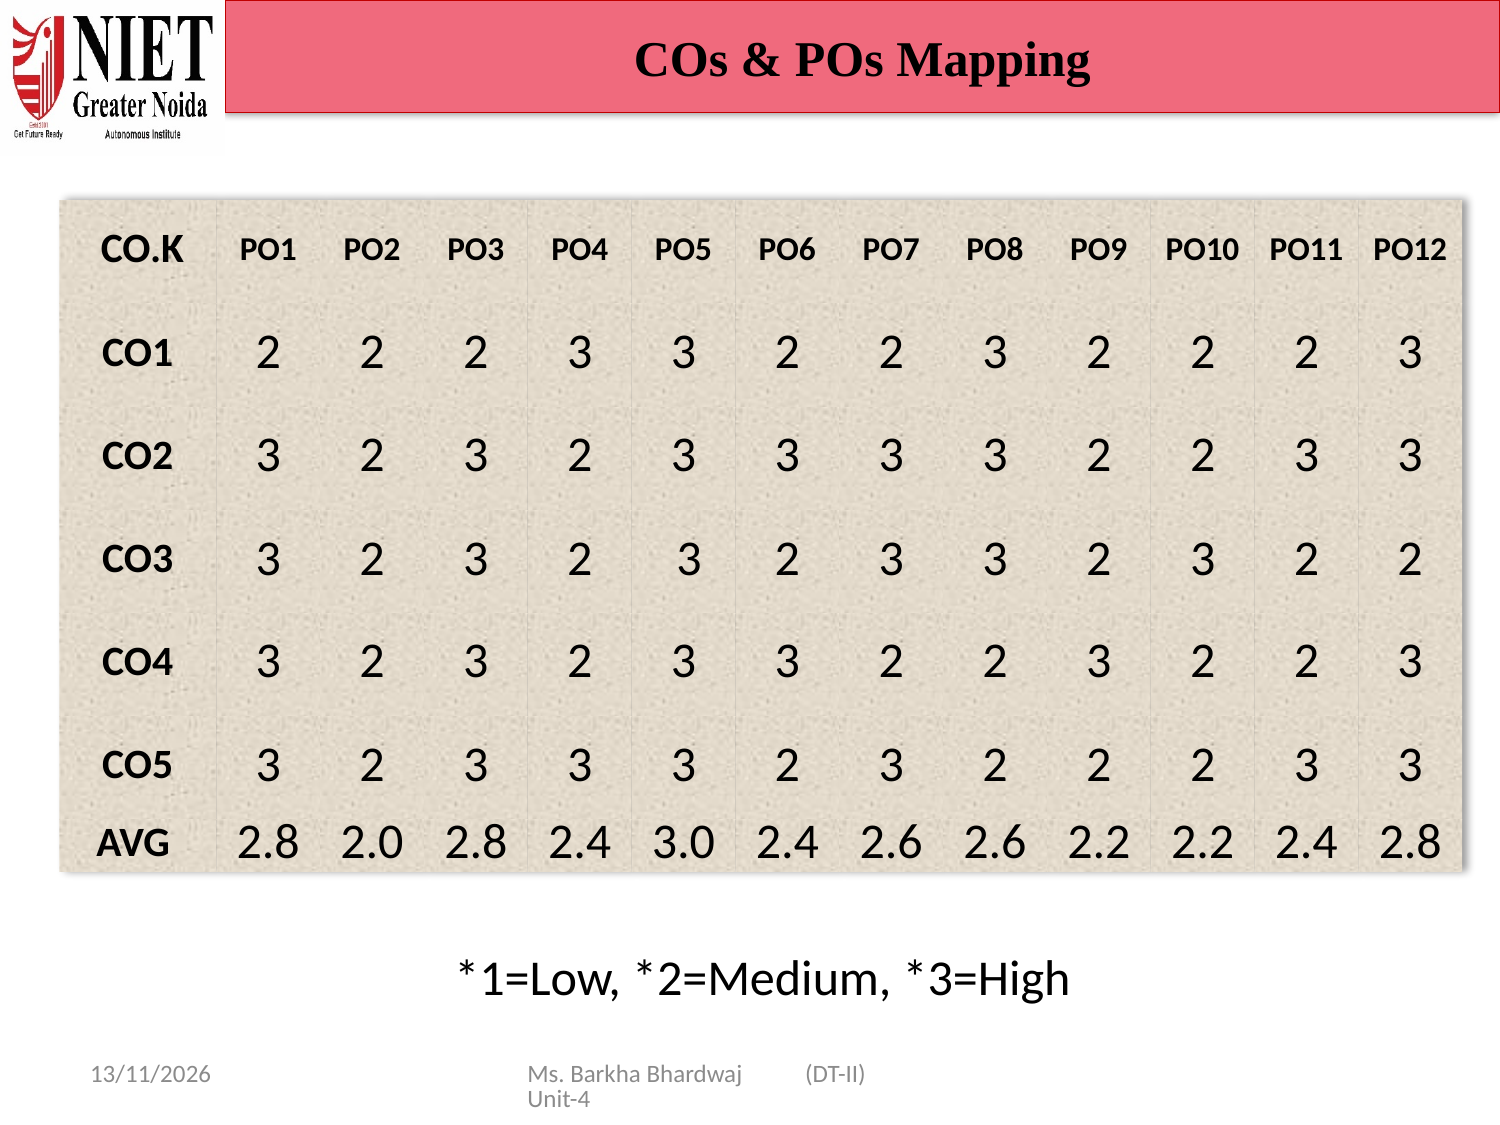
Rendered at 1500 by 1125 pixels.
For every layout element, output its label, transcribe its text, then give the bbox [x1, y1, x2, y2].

table_cell 2 [424, 303, 528, 407]
table_header PO11 [1254, 200, 1358, 303]
table_cell 3 [528, 717, 632, 820]
table_cell 3 [424, 510, 528, 613]
table_cell 3 [735, 613, 839, 717]
table_cell 2 [320, 717, 424, 820]
table_cell 2.6 [839, 820, 943, 872]
table_cell 3 [632, 510, 735, 613]
table_cell 2.4 [528, 820, 632, 872]
table_cell 3 [1358, 613, 1462, 717]
table_cell AVG [59, 820, 216, 872]
table_cell 2.4 [1254, 820, 1358, 872]
table_cell 2 [1047, 510, 1151, 613]
table_cell 2.2 [1151, 820, 1254, 872]
table_cell 2.8 [1358, 820, 1462, 872]
table_cell 3 [943, 510, 1047, 613]
table_header PO5 [632, 200, 735, 303]
table_cell 3 [632, 303, 735, 407]
table_cell 3 [216, 717, 320, 820]
table_cell 2 [1151, 717, 1254, 820]
table_cell 2 [1254, 510, 1358, 613]
table_cell 2 [528, 613, 632, 717]
table_cell 2 [1151, 613, 1254, 717]
table_cell 2 [943, 717, 1047, 820]
table_cell 2 [320, 303, 424, 407]
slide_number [75, 1042, 425, 1103]
table_cell 2 [1151, 303, 1254, 407]
table_cell 2.4 [735, 820, 839, 872]
table_cell 3 [424, 407, 528, 510]
table_cell 2 [216, 303, 320, 407]
table_cell 2 [943, 613, 1047, 717]
table_cell 2 [1047, 717, 1151, 820]
table_cell 3 [1151, 510, 1254, 613]
table_cell CO1 [59, 303, 216, 407]
table_cell 3 [216, 510, 320, 613]
table_cell 2 [735, 717, 839, 820]
table_header PO9 [1047, 200, 1151, 303]
table_cell 3 [839, 407, 943, 510]
table_cell 3 [632, 613, 735, 717]
footer Ms. Barkha Bhardwaj (DT-II) Unit-4 [512, 1042, 988, 1103]
table_cell 3.0 [632, 820, 735, 872]
table_cell 2.2 [1047, 820, 1151, 872]
table_header PO4 [528, 200, 632, 303]
table_cell 3 [839, 510, 943, 613]
table_cell 3 [424, 717, 528, 820]
table_cell 2 [839, 303, 943, 407]
text_box *1=Low, *2=Medium, *3=High [87, 937, 1438, 1013]
table_cell 3 [943, 303, 1047, 407]
table_cell 2 [735, 303, 839, 407]
table_header PO10 [1151, 200, 1254, 303]
table_cell 3 [839, 717, 943, 820]
table_cell CO3 [59, 510, 216, 613]
table_header PO3 [424, 200, 528, 303]
table_cell 2 [320, 510, 424, 613]
table_cell 3 [1047, 613, 1151, 717]
table_cell 2.8 [216, 820, 320, 872]
table_header CO.K [59, 200, 216, 303]
table_cell 2 [320, 407, 424, 510]
table_cell 2.6 [943, 820, 1047, 872]
table_cell 2.0 [320, 820, 424, 872]
table_cell 2 [839, 613, 943, 717]
table_cell 2 [1047, 407, 1151, 510]
text_box COs & POs Mapping [226, 0, 1500, 113]
table_cell CO5 [59, 717, 216, 820]
table_header PO1 [216, 200, 320, 303]
table_cell 2 [528, 510, 632, 613]
table_header PO8 [943, 200, 1047, 303]
table_header PO2 [320, 200, 424, 303]
table_cell 2 [1047, 303, 1151, 407]
table_cell 3 [943, 407, 1047, 510]
table_cell 2 [1151, 407, 1254, 510]
table_cell 3 [1358, 717, 1462, 820]
table_header PO12 [1358, 200, 1462, 303]
table_cell CO4 [59, 613, 216, 717]
table_header PO7 [839, 200, 943, 303]
table_cell 2 [1254, 303, 1358, 407]
table_cell 2.8 [424, 820, 528, 872]
table_cell CO2 [59, 407, 216, 510]
table_cell 2 [528, 407, 632, 510]
table_cell 3 [632, 407, 735, 510]
table_cell 3 [1358, 303, 1462, 407]
table_cell 3 [216, 613, 320, 717]
table_cell 2 [1358, 510, 1462, 613]
table_cell 3 [1358, 407, 1462, 510]
table_cell 2 [320, 613, 424, 717]
table_cell 2 [1254, 613, 1358, 717]
table_cell 3 [632, 717, 735, 820]
table_cell 3 [424, 613, 528, 717]
table_cell 3 [735, 407, 839, 510]
table_cell 3 [1254, 407, 1358, 510]
picture [0, 0, 226, 156]
table_cell 2 [735, 510, 839, 613]
table_cell 3 [216, 407, 320, 510]
table_header PO6 [735, 200, 839, 303]
table_cell 3 [1254, 717, 1358, 820]
table_cell 3 [528, 303, 632, 407]
